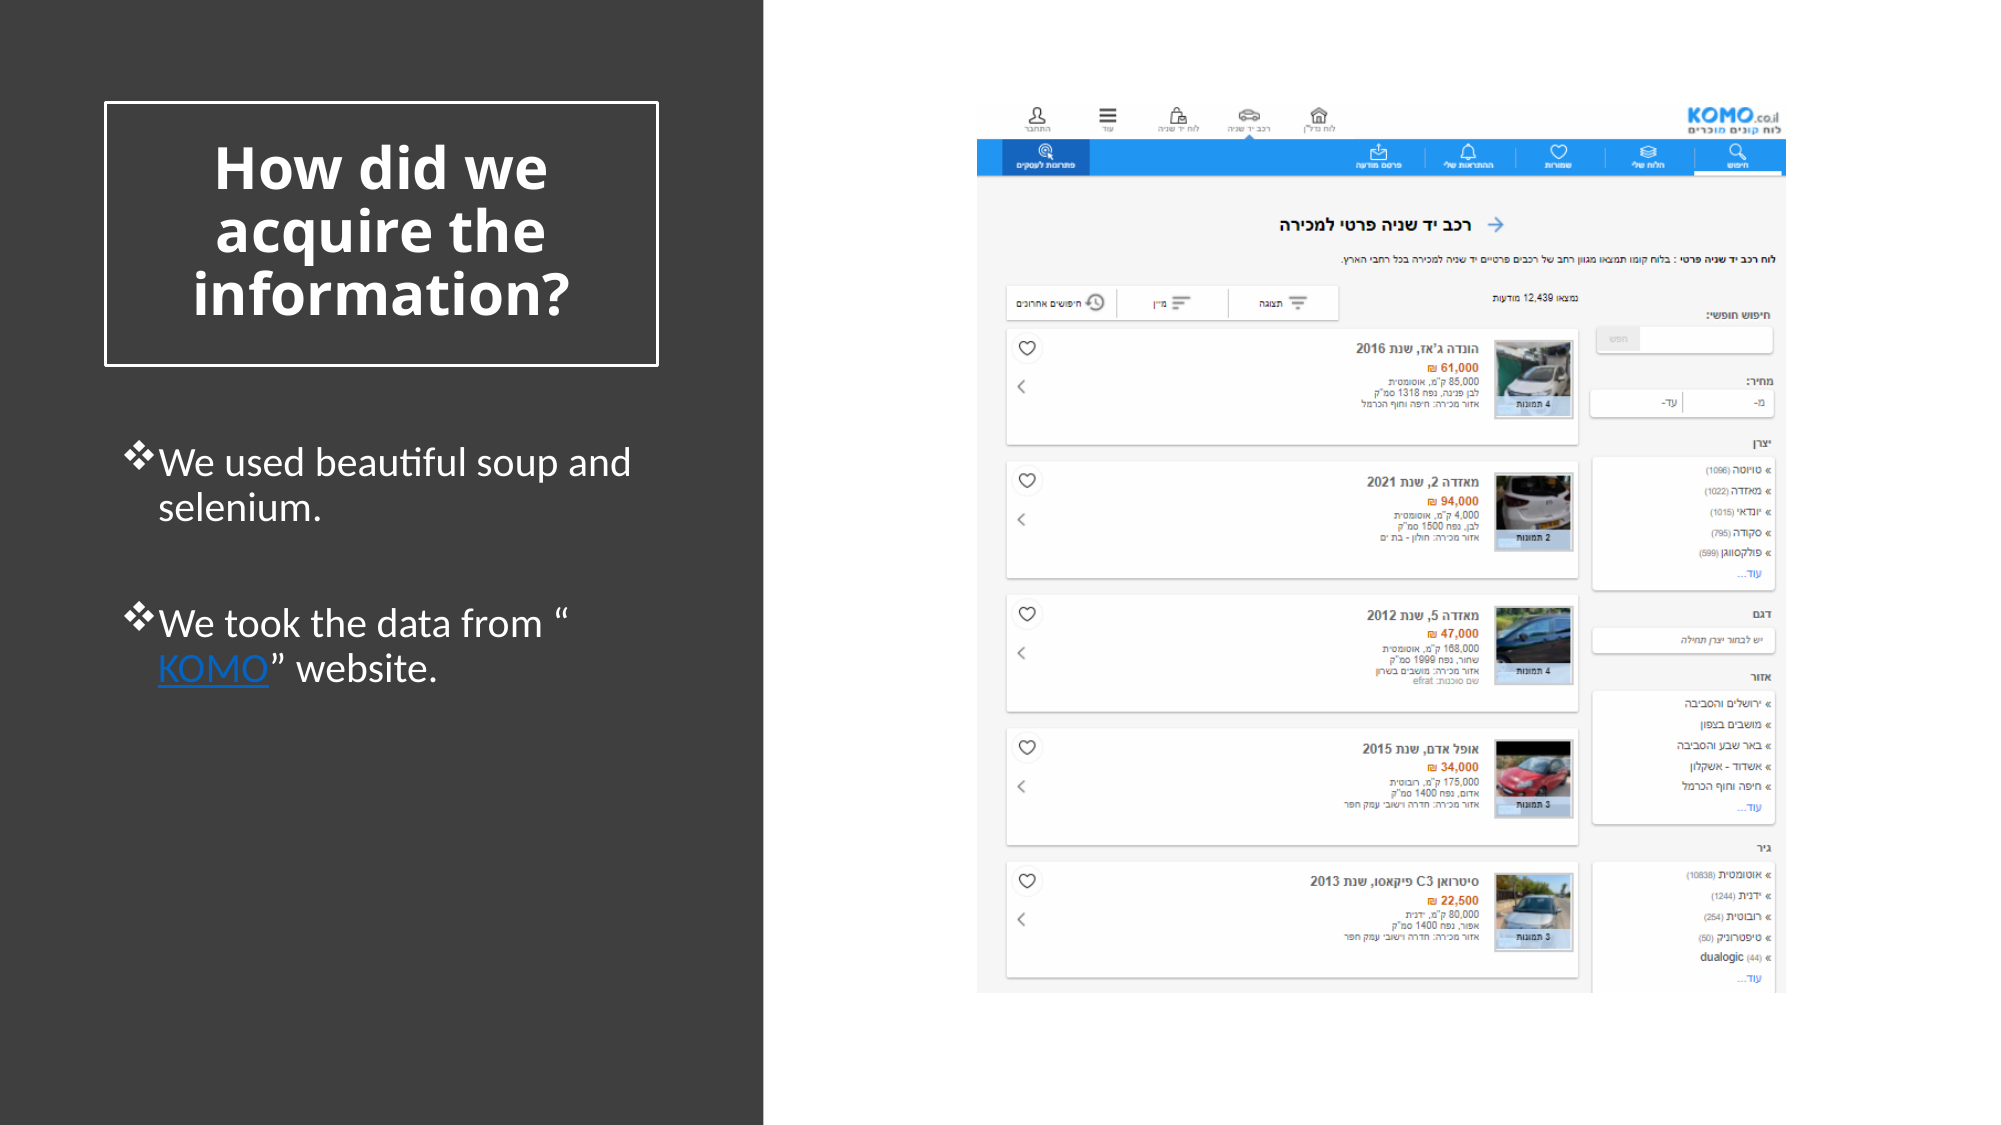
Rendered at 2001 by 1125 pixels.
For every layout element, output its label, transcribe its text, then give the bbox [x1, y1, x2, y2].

title How did we acquire the information? [105, 102, 658, 366]
text_box [0, 0, 764, 1125]
list We used beautiful soup and selenium. We took the data from “KOMO” website. [105, 432, 658, 994]
picture [977, 105, 1786, 993]
